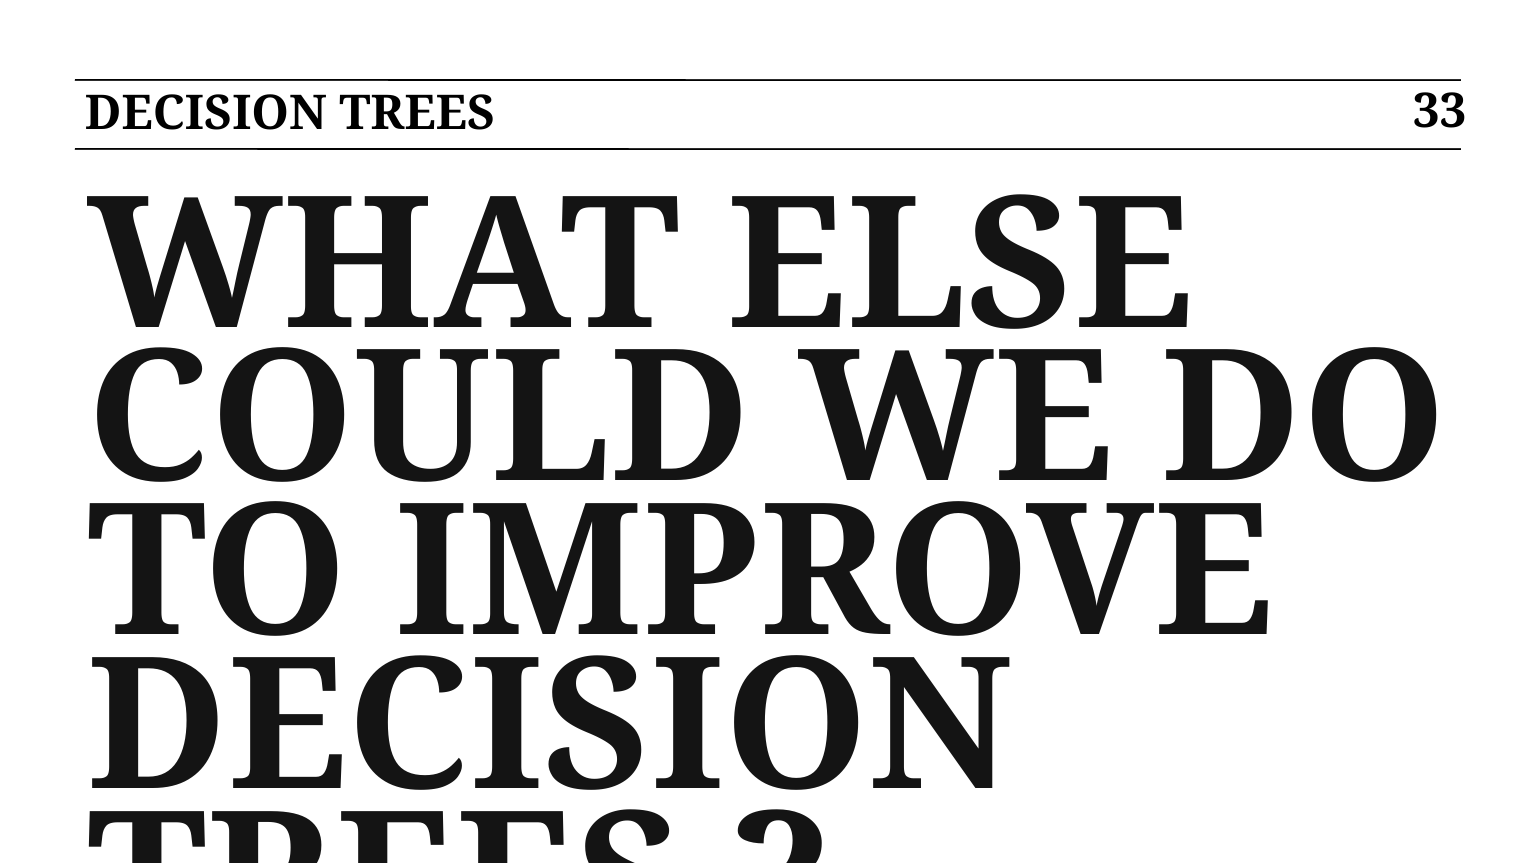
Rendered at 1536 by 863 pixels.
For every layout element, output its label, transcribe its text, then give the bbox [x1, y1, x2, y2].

title DECISION TREES [76, 82, 1369, 197]
text_box WHAT ELSE COULD WE DO TO IMPROVE DECISION TREES ? [76, 197, 1460, 837]
slide_number 33 [1410, 83, 1470, 142]
